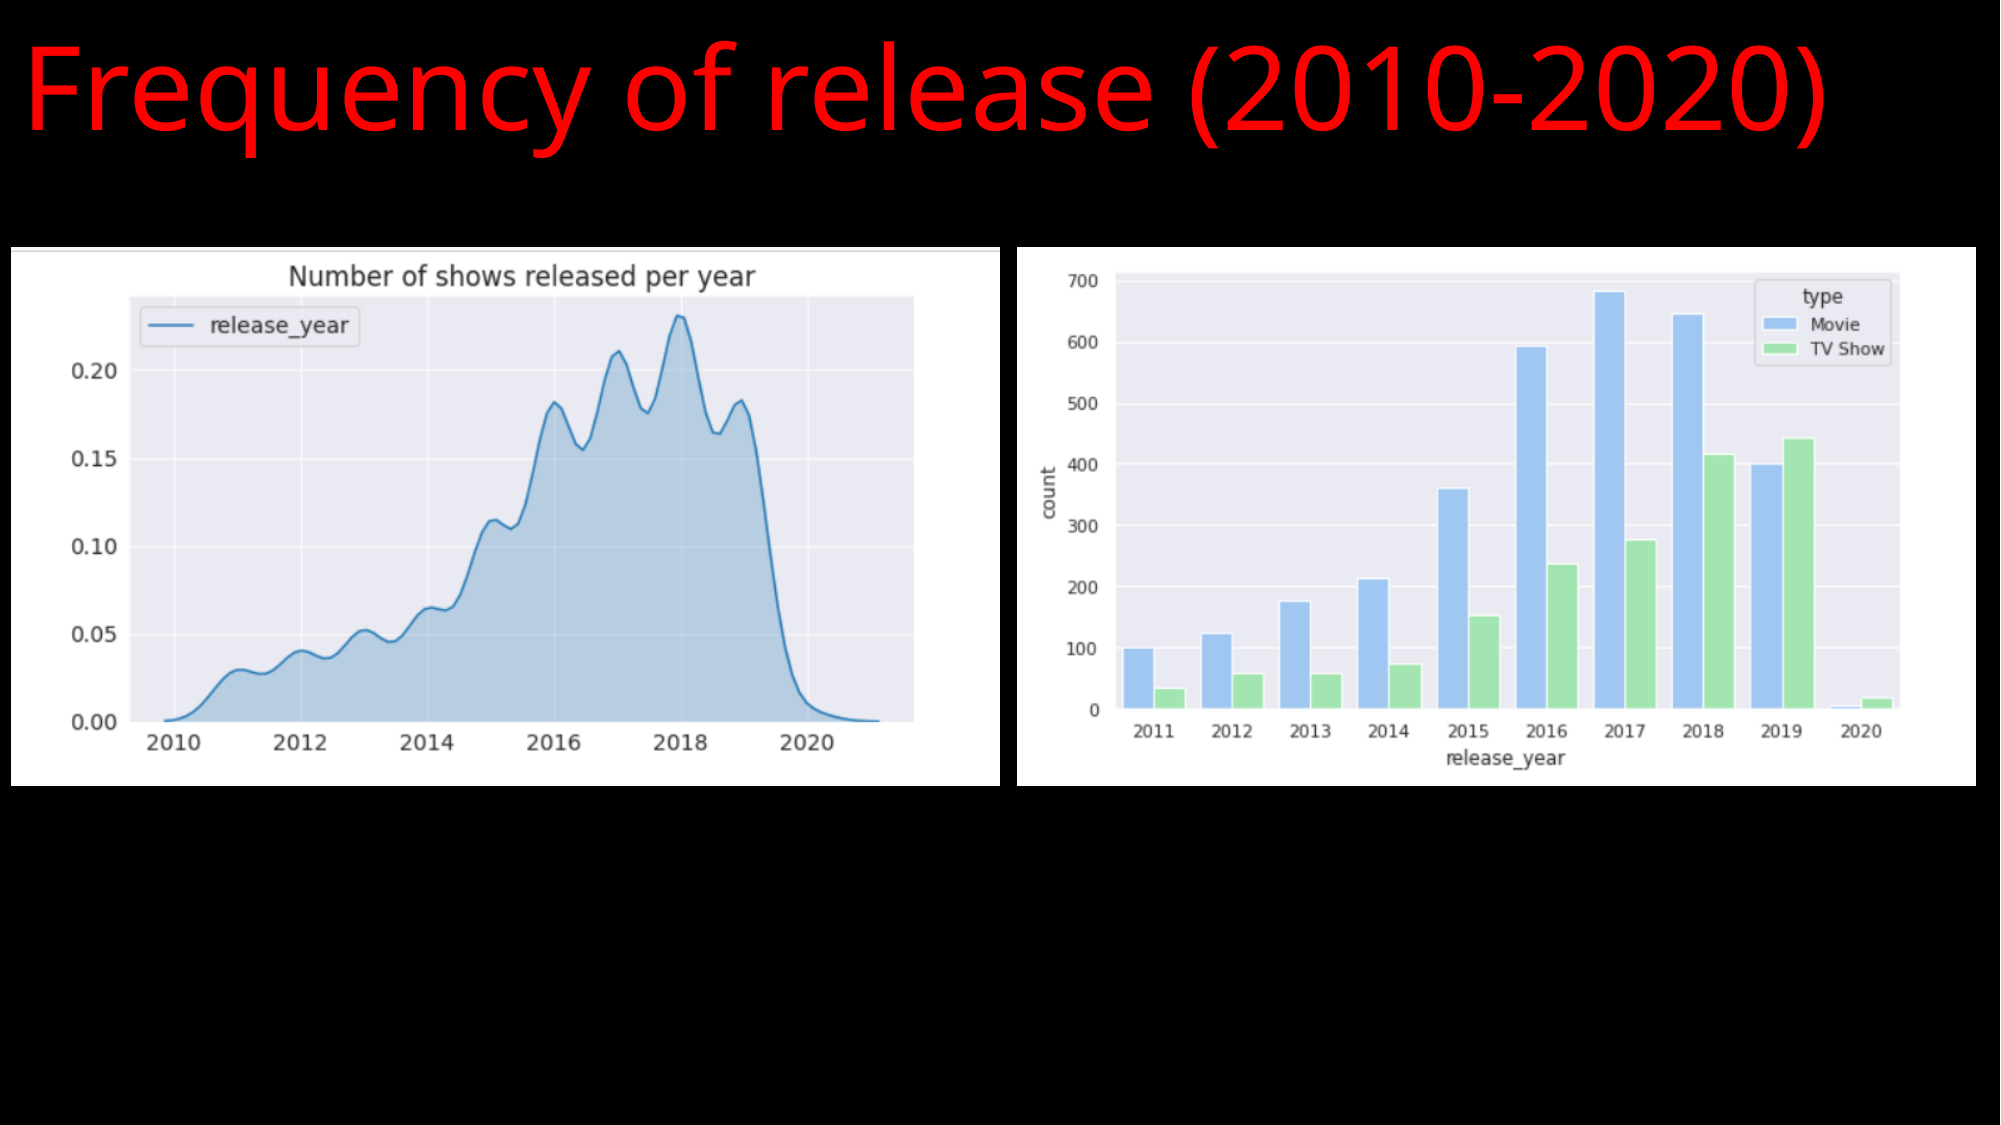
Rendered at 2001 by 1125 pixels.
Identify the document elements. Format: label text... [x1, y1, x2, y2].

picture [11, 247, 1000, 786]
title Frequency of release (2010-2020) [6, 0, 1994, 304]
picture [1017, 247, 1976, 786]
